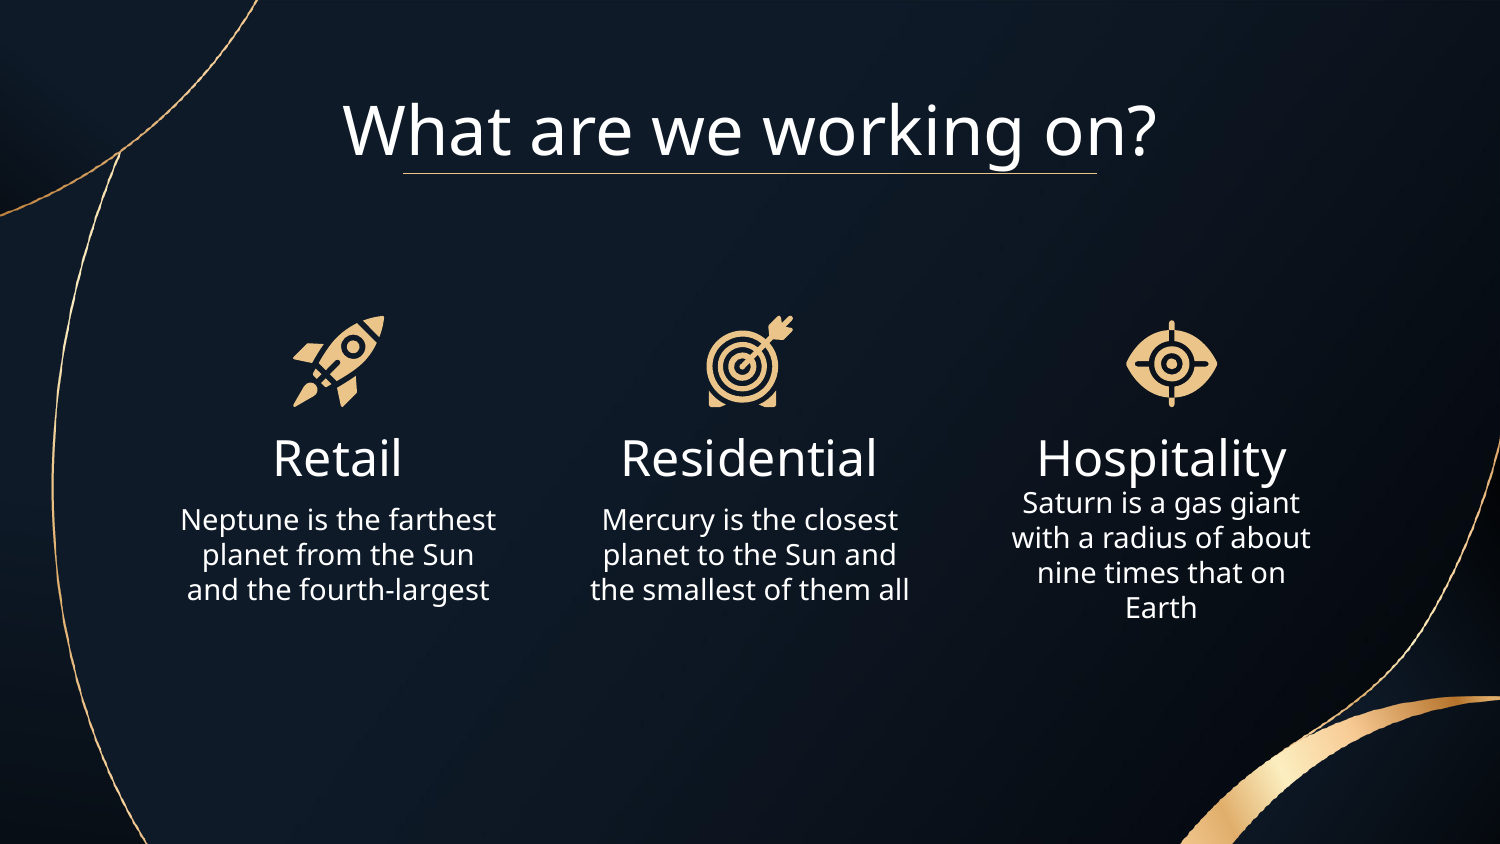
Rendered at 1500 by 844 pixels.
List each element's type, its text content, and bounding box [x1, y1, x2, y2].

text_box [292, 315, 385, 408]
subtitle Retail [163, 428, 514, 484]
subtitle Residential [574, 428, 926, 484]
picture [0, 0, 1500, 844]
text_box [1125, 319, 1218, 408]
subtitle Saturn is a gas giant with a radius of about nine times that on Earth [986, 495, 1337, 613]
title What are we working on? [116, 88, 1383, 167]
subtitle Hospitality [986, 428, 1337, 484]
subtitle Mercury is the closest planet to the Sun and the smallest of them all [574, 495, 926, 613]
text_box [706, 315, 794, 408]
subtitle Neptune is the farthest planet from the Sun and the fourth-largest [163, 495, 514, 613]
